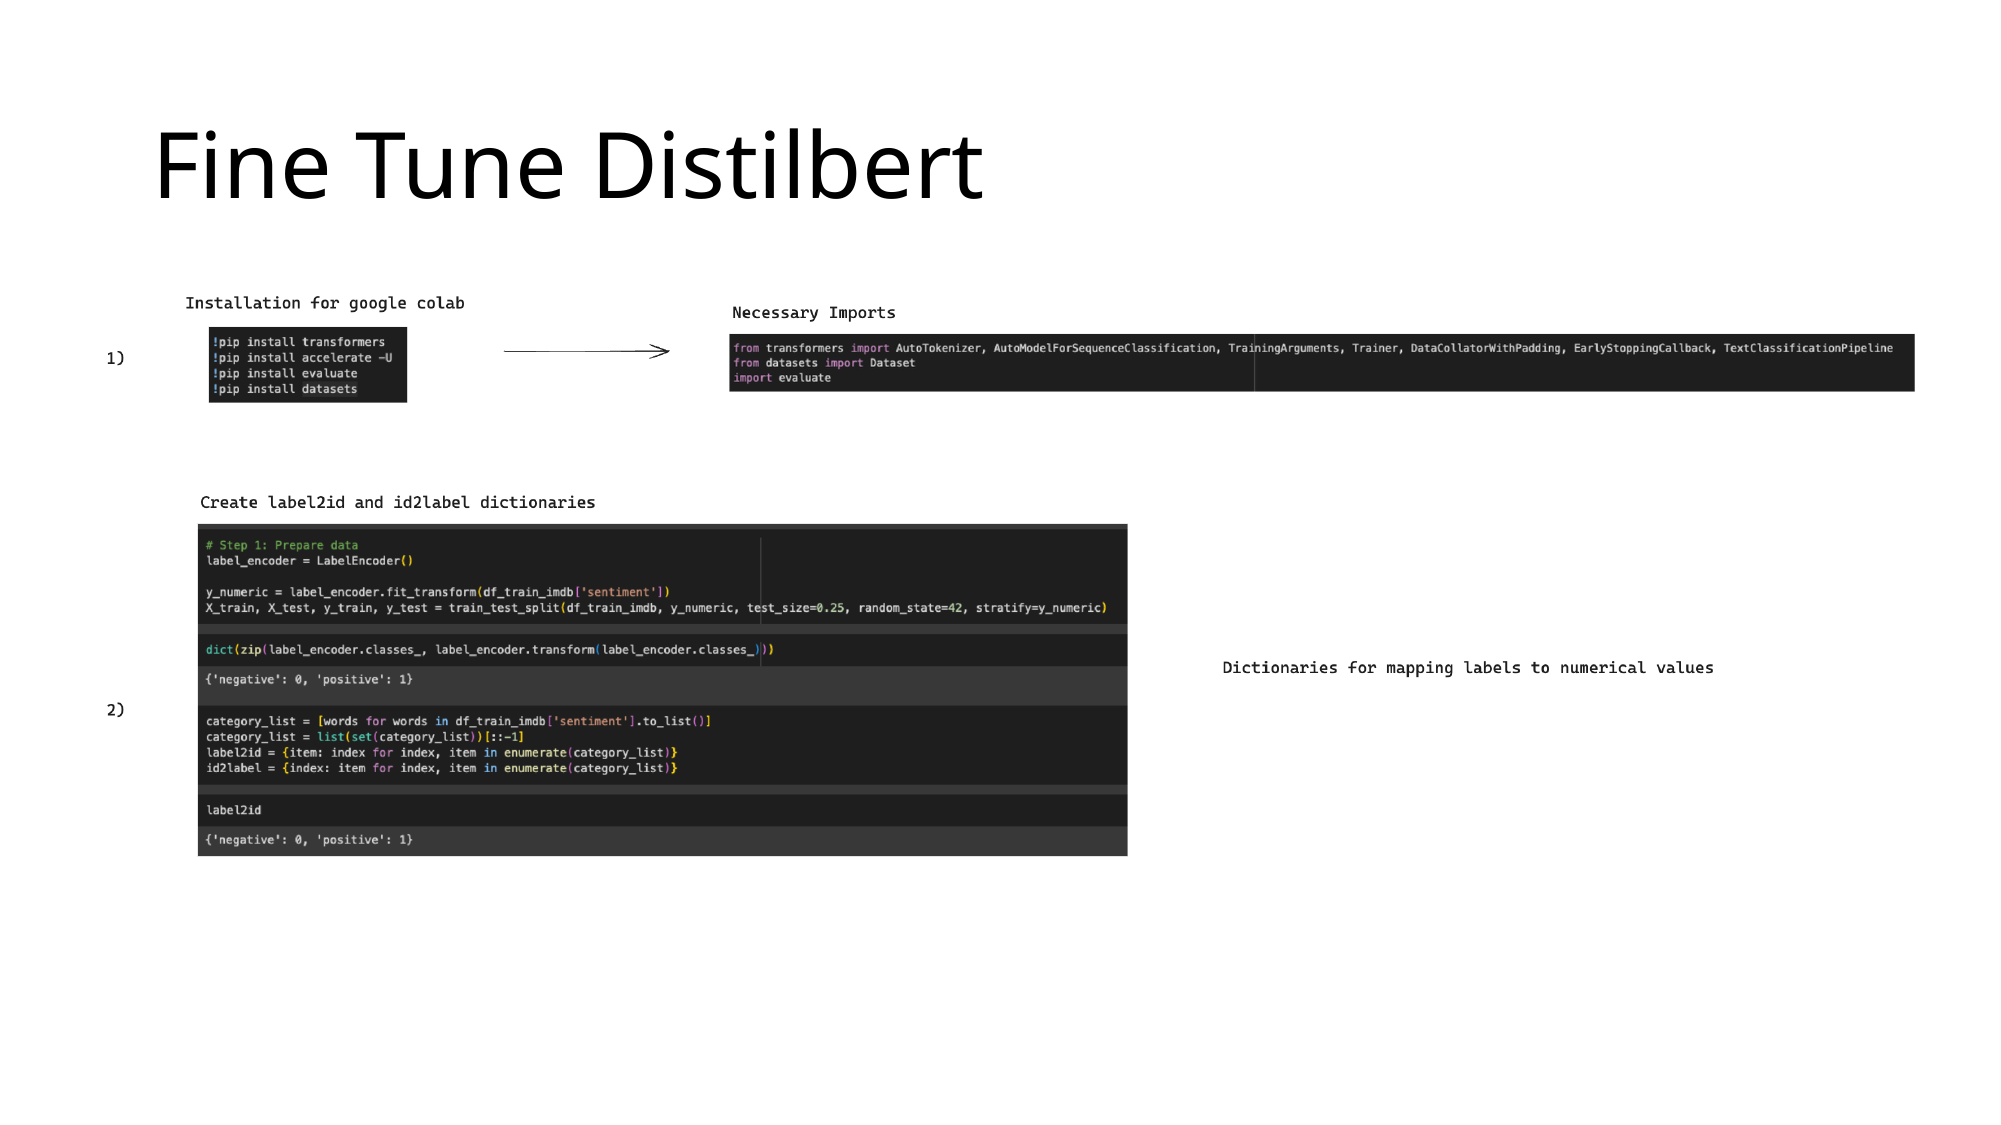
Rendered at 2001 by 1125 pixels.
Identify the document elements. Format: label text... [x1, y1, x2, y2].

picture [99, 277, 1956, 871]
title Fine Tune Distilbert [137, 59, 1863, 277]
